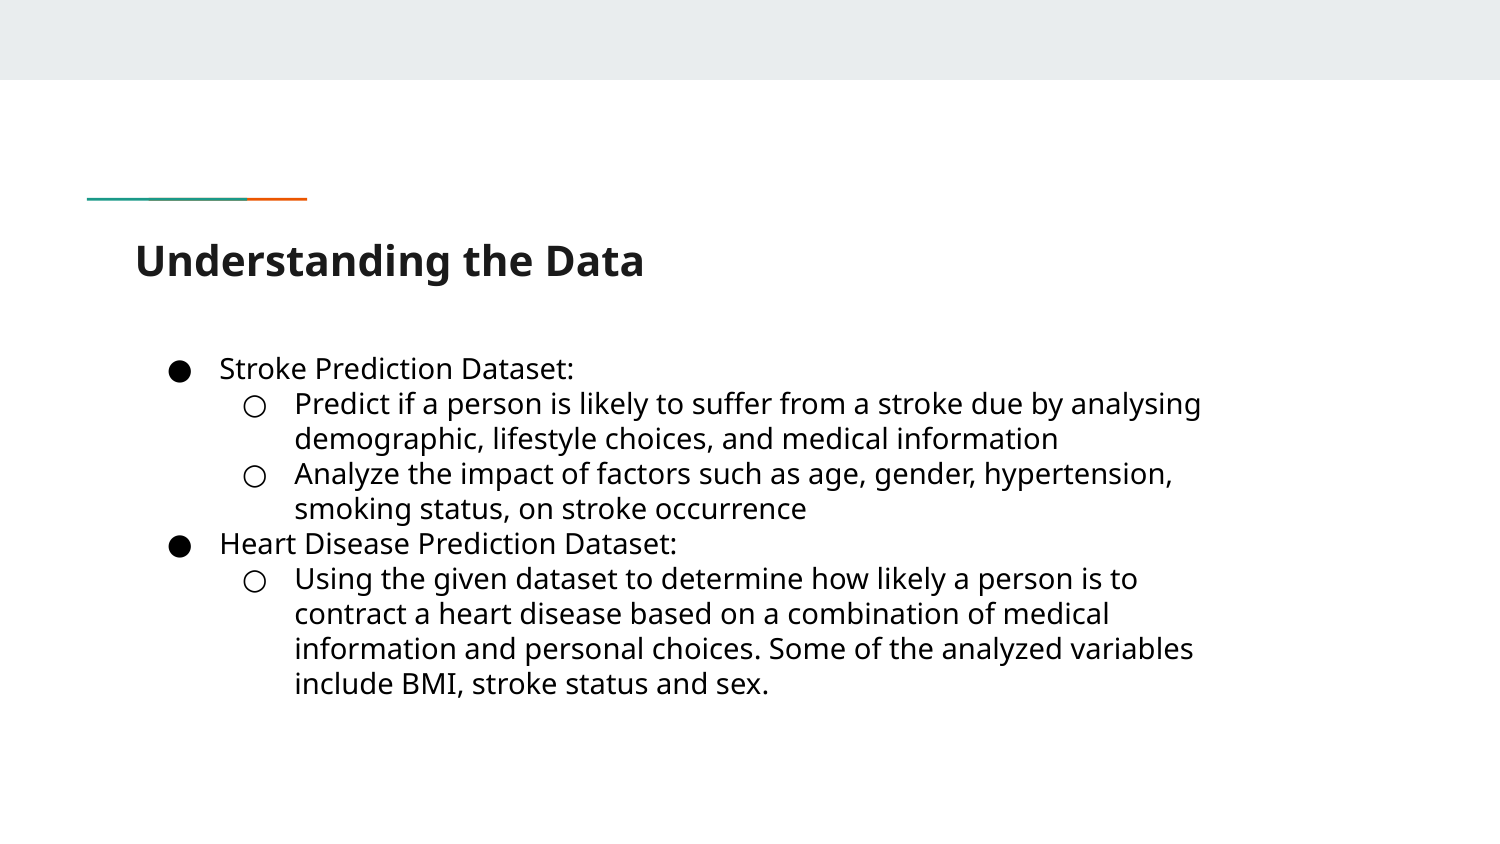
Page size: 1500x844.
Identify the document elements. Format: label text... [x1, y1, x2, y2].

title Understanding the Data [119, 216, 1381, 305]
text_box Stroke Prediction Dataset: Predict if a person is likely to suffer from a stroke due by analysing demographic, lifestyle choices, and medical information Analyze the impact of factors such as age, gender, hypertension, smoking status, on stroke occurrence Heart Disease Prediction Dataset: Using the given dataset to determine how likely a person is to contract a heart disease based on a combination of medical information and personal choices. Some of the analyzed variables include BMI, stroke status and sex. [129, 335, 1250, 716]
